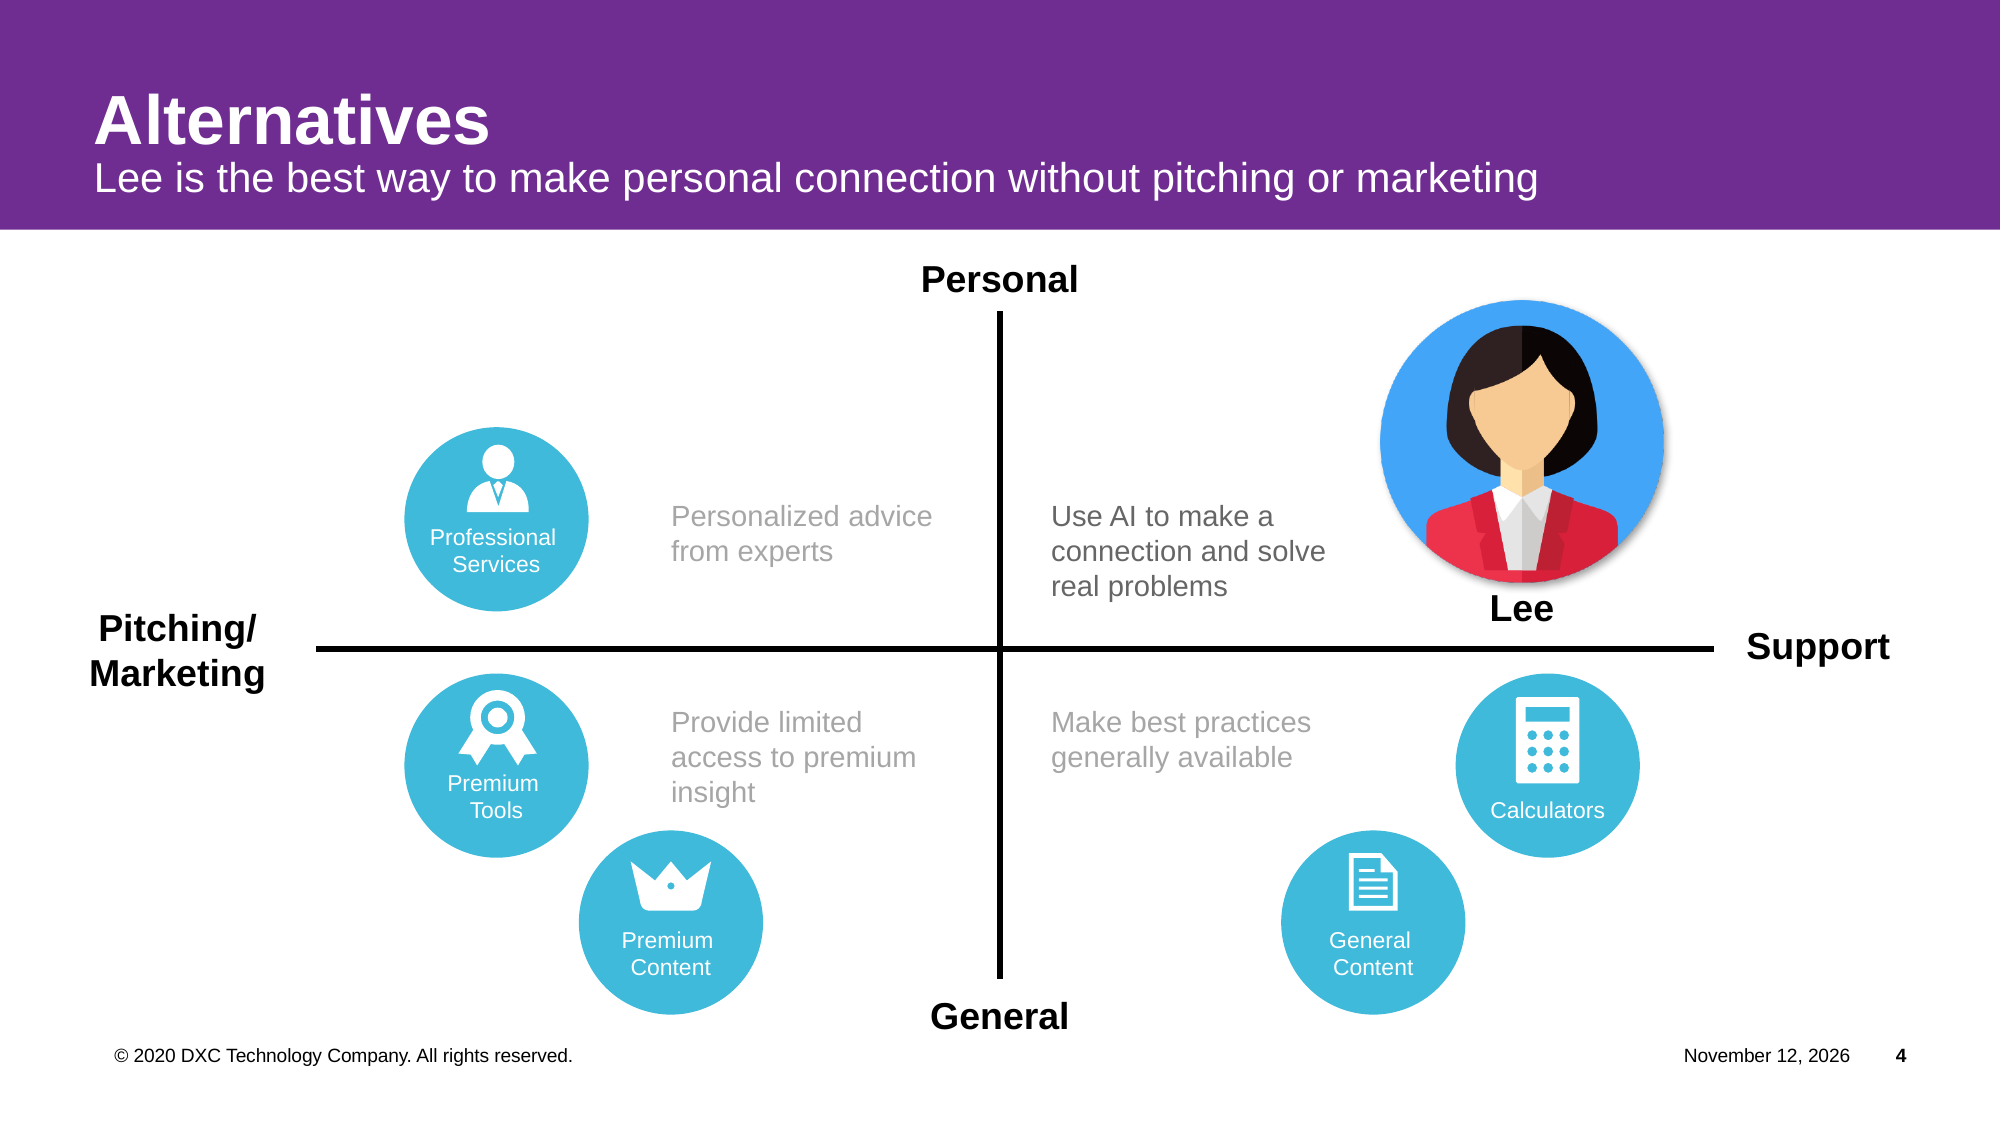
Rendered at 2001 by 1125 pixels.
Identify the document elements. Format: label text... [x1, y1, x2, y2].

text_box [404, 673, 589, 858]
text_box Support [1731, 615, 1906, 675]
text_box Make best practices generally available [1036, 696, 1349, 781]
text_box General [915, 984, 1085, 1044]
text_box Pitching/ Marketing [74, 596, 282, 701]
text_box Personalized advice from experts [656, 489, 969, 575]
text_box Use AI to make a connection and solve real problems [1036, 489, 1349, 610]
text_box Provide limited access to premium insight [656, 696, 977, 816]
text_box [466, 444, 531, 512]
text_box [1281, 830, 1466, 1015]
text_box [0, 0, 2000, 230]
title Alternatives Lee is the best way to make personal connection without pitching or marketing [93, 87, 1907, 282]
text_box Personal [905, 247, 1094, 308]
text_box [1380, 299, 1664, 638]
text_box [578, 830, 764, 1015]
text_box Professional Services [404, 427, 589, 612]
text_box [1455, 673, 1640, 858]
